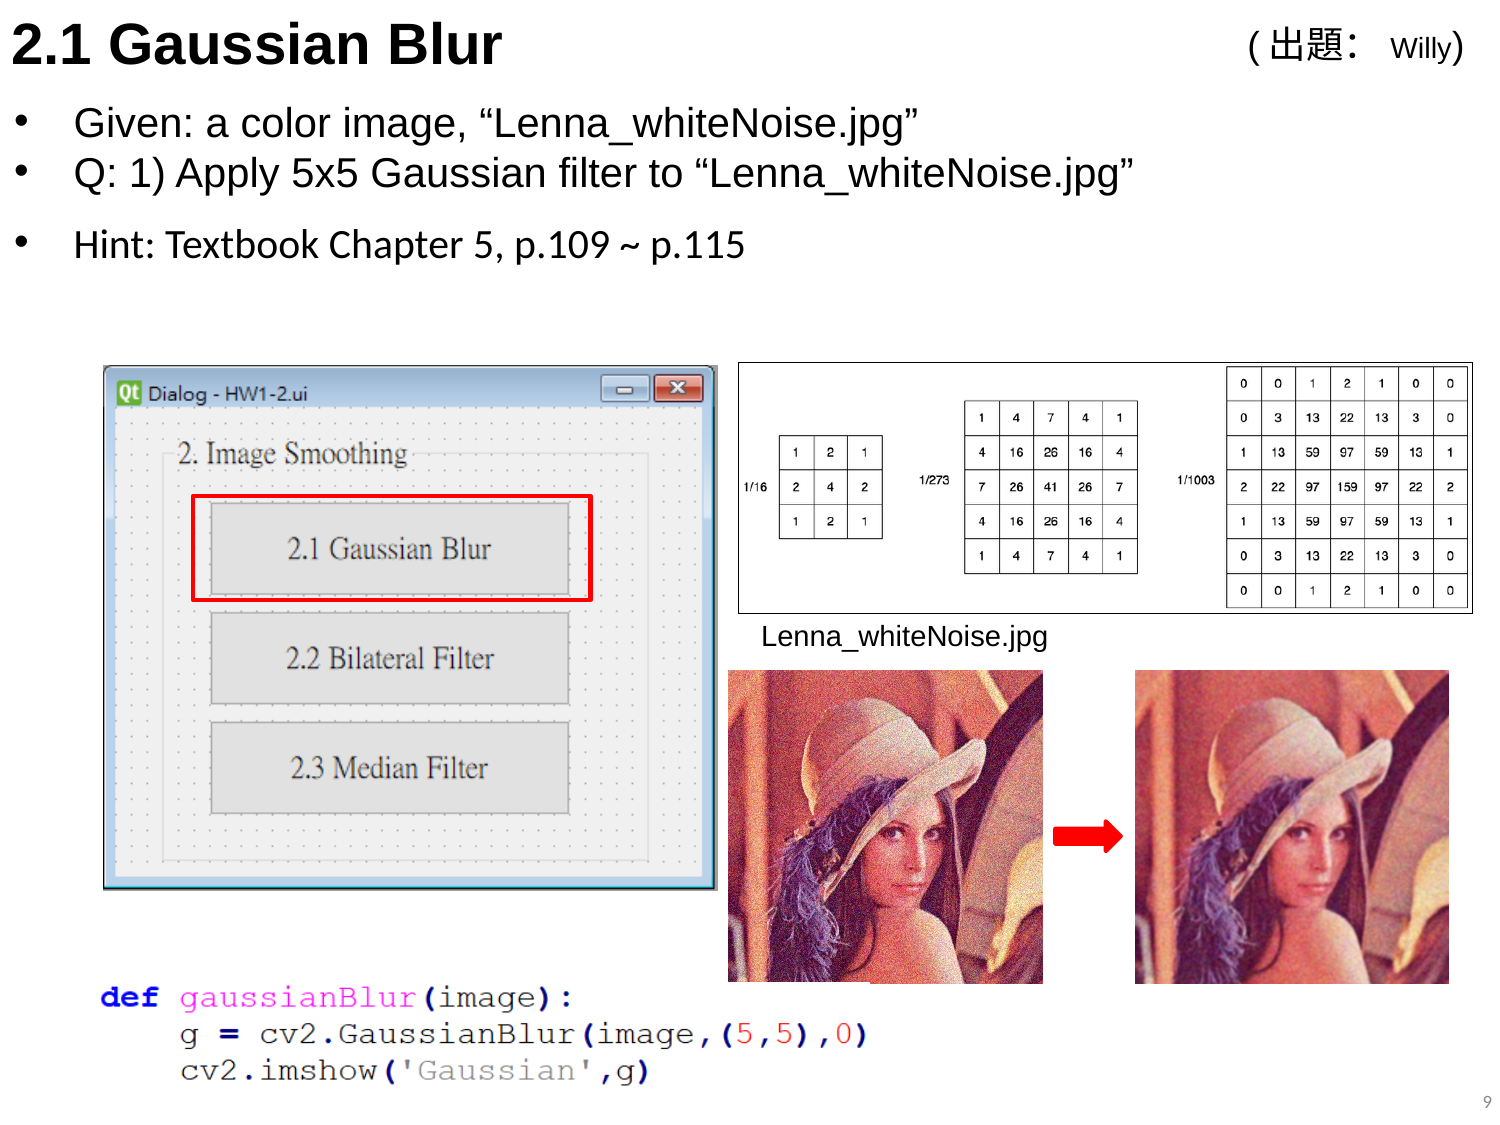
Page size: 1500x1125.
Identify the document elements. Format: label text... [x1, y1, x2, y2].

picture [99, 670, 1043, 1095]
text_box (出題：Willy) [1232, 13, 1500, 74]
picture [1135, 670, 1450, 985]
picture [103, 365, 719, 891]
title 2.1 Gaussian Blur [0, 0, 1500, 91]
text_box Lenna_whiteNoise.jpg [746, 622, 1064, 660]
slide_number 9 [1165, 1078, 1500, 1124]
picture [738, 362, 1474, 614]
list Given: a color image, “Lenna_whiteNoise.jpg” Q: 1) Apply 5x5 Gaussian filter to “Lenna_whiteNoise.jpg” Hint: Textbook Chapter 5, p.109 ~ p.115 [2, 89, 1433, 506]
text_box [1053, 819, 1123, 854]
